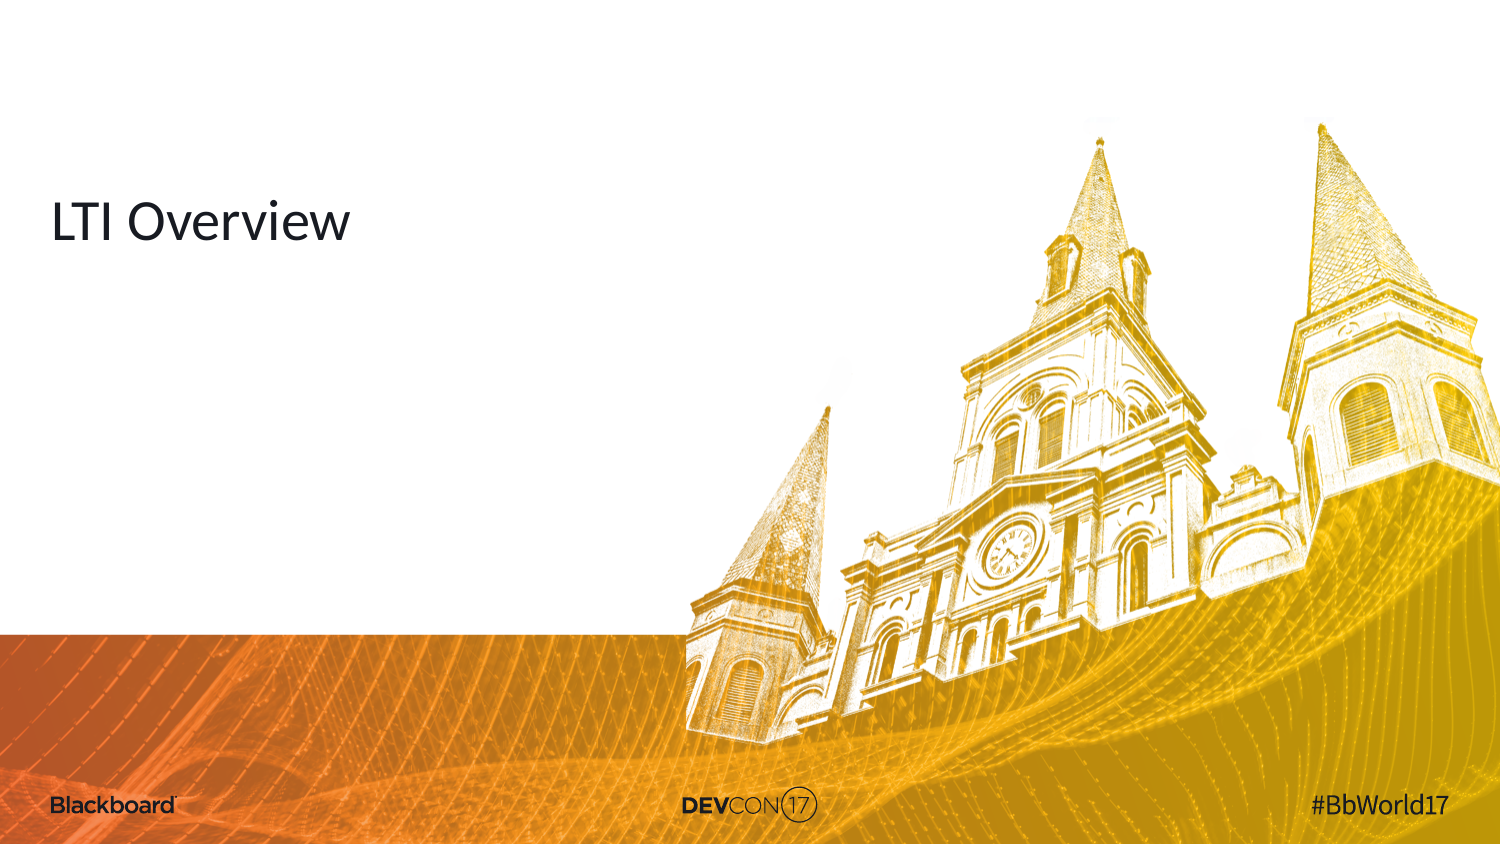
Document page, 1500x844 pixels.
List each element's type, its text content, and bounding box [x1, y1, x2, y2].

picture [0, 0, 1500, 844]
title LTI Overview [51, 190, 651, 611]
